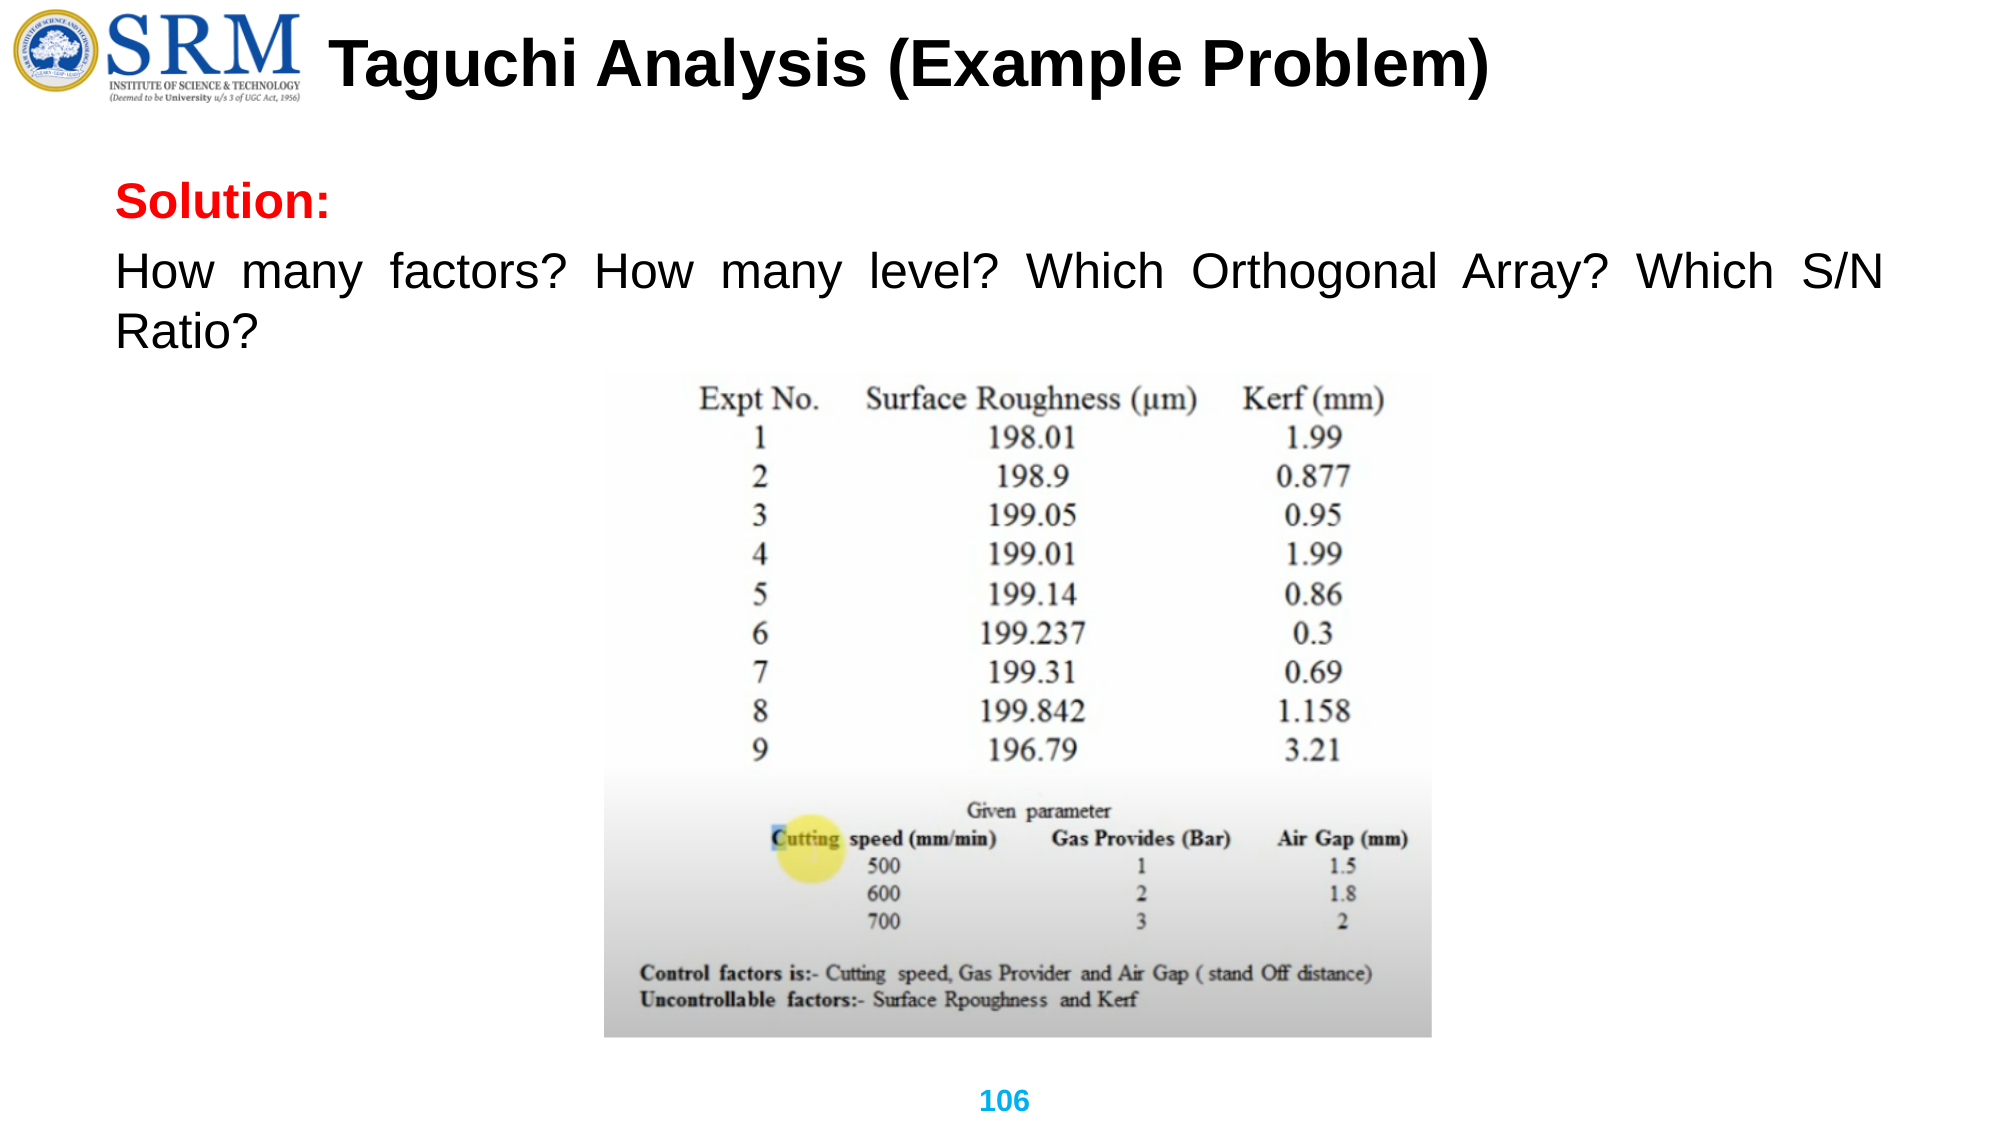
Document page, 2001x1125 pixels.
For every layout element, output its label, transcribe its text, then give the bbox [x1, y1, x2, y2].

list Solution: How many factors? How many level? Which Orthogonal Array? Which S/N Ratio? [99, 160, 1900, 1005]
title Taguchi Analysis (Example Problem) [313, 23, 1998, 95]
picture [1, 0, 309, 119]
picture [604, 356, 1437, 1040]
slide_number 106 [924, 1072, 1085, 1125]
